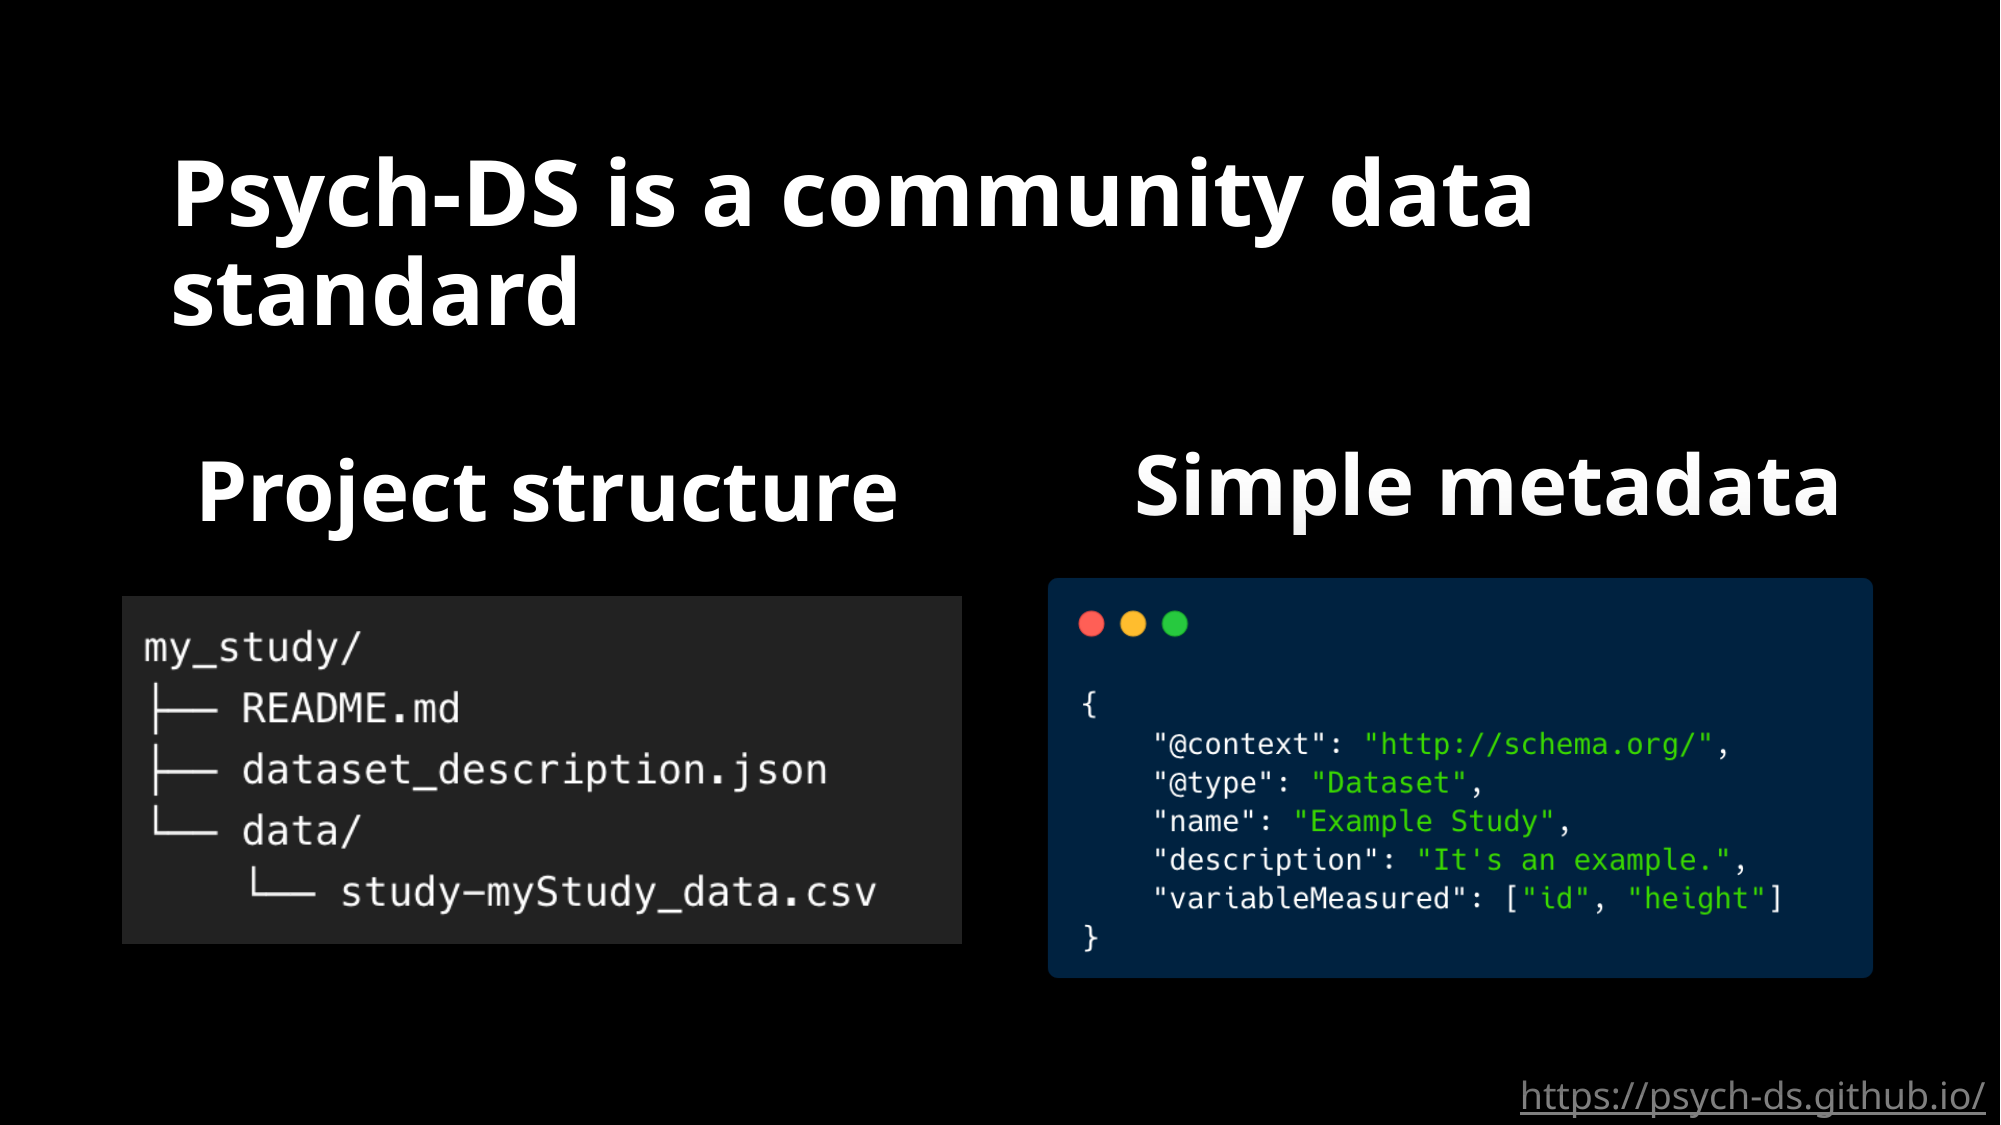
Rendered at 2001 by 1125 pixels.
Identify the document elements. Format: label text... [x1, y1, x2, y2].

text_box https://psych-ds.github.io/ [999, 1064, 2000, 1125]
picture [122, 460, 1991, 1096]
title Psych-DS is a community data standard [155, 137, 1845, 355]
text_box Project structure [179, 385, 987, 596]
text_box Simple metadata [1119, 379, 1959, 460]
